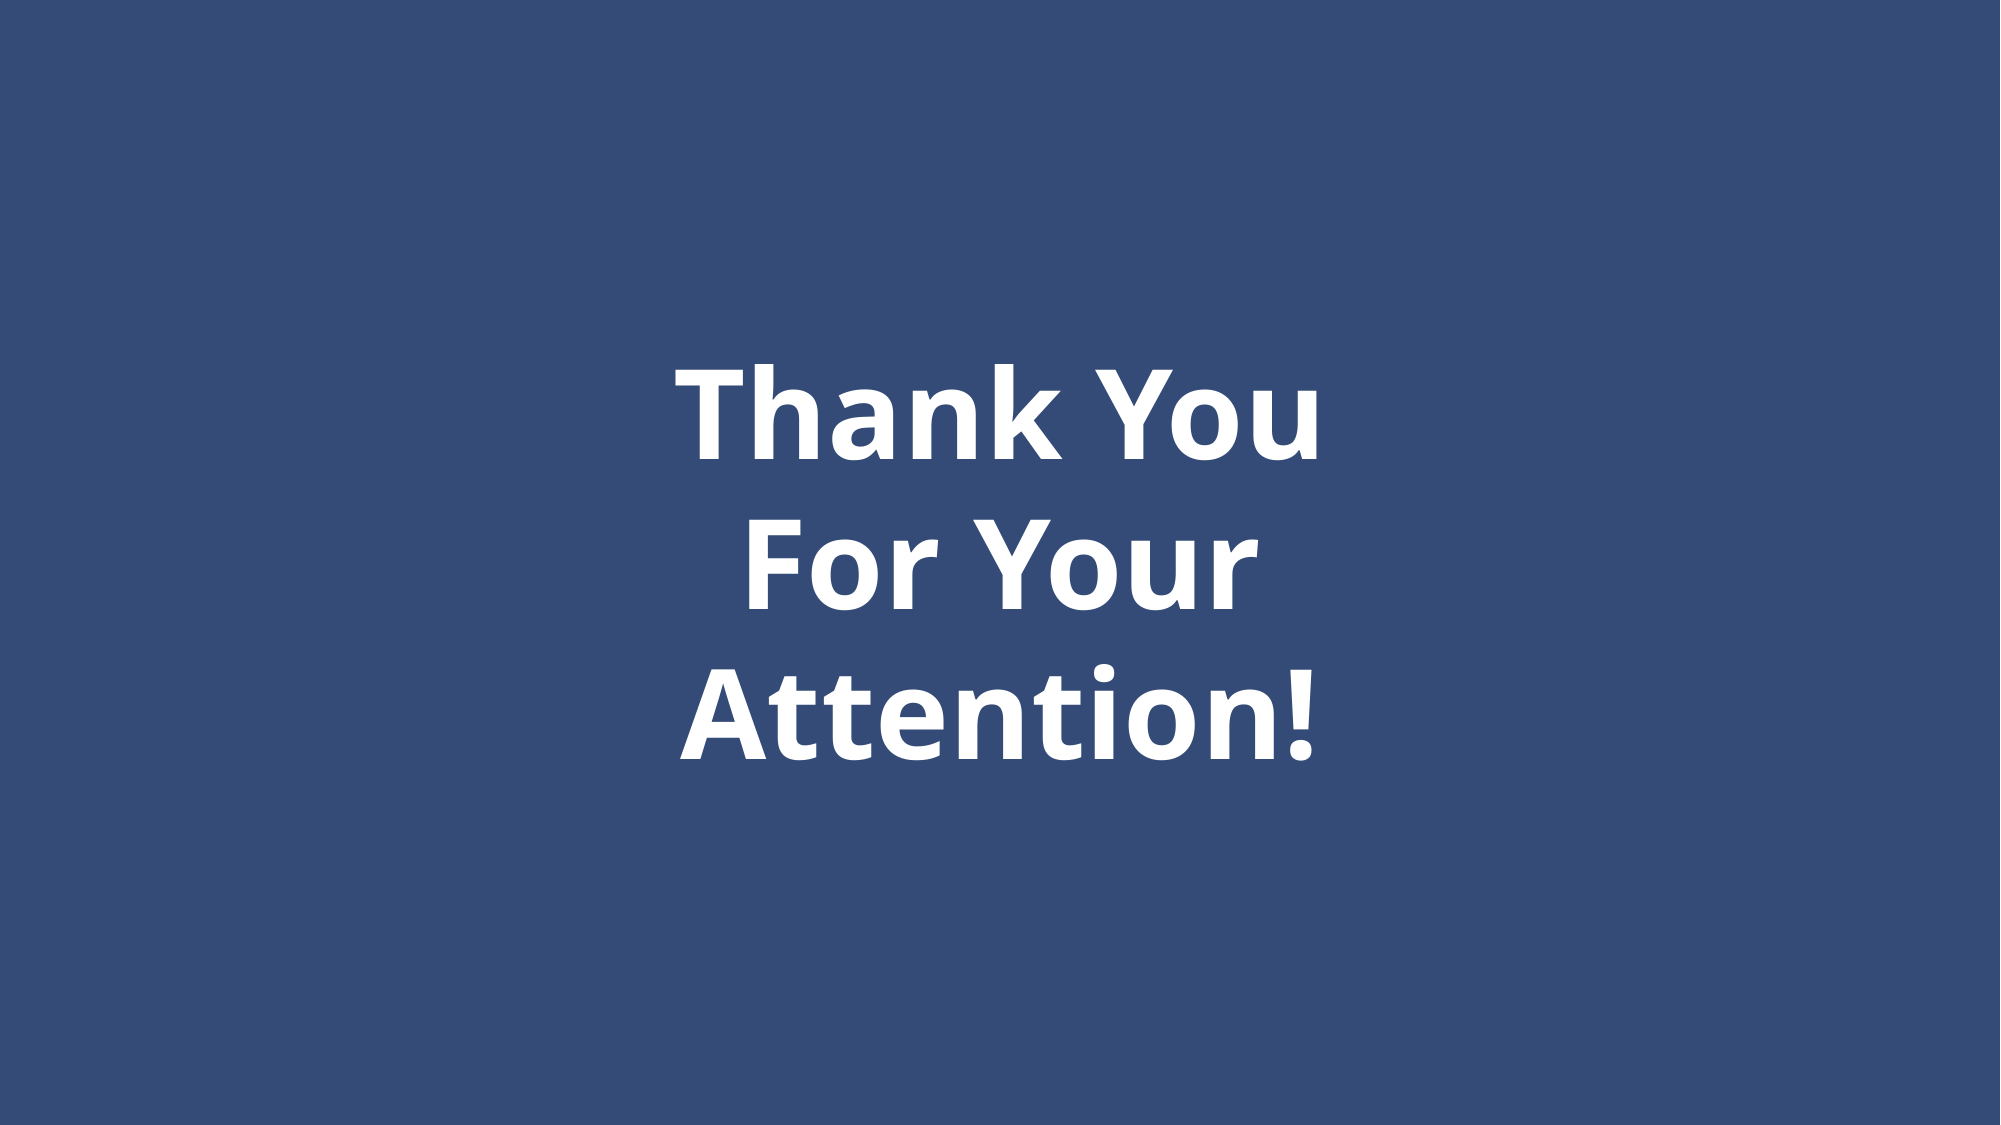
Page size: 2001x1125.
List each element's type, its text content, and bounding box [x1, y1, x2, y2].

text_box Thank You For Your Attention! [615, 327, 1385, 793]
